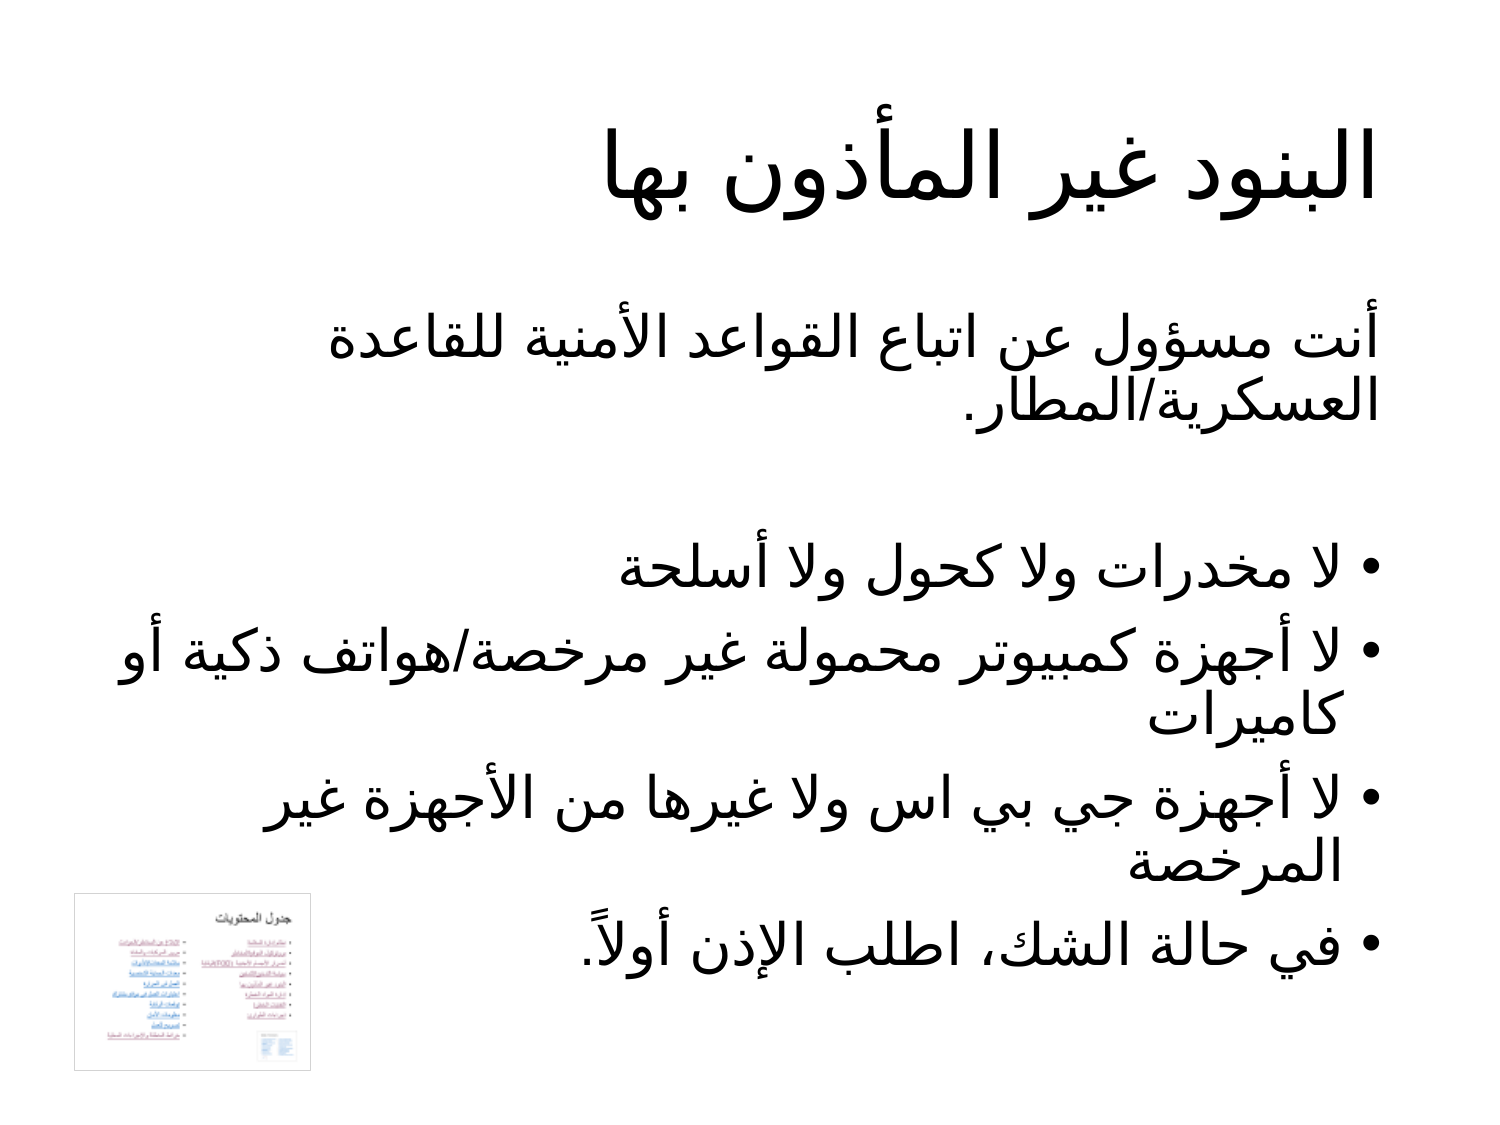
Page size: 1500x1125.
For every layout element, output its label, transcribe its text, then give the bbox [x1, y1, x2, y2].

title البنود غير المأذون بها [103, 59, 1397, 278]
list أنت مسؤول عن اتباع القواعد الأمنية للقاعدة العسكرية/المطار. لا مخدرات ولا كحول ولا أسلحة لا أجهزة كمبيوتر محمولة غير مرخصة/هواتف ذكية أو كاميرات لا أجهزة جي بي اس ولا غيرها من الأجهزة غير المرخصة في حالة الشك، اطلب الإذن أولاً. [103, 299, 1397, 1014]
picture [75, 894, 310, 1070]
